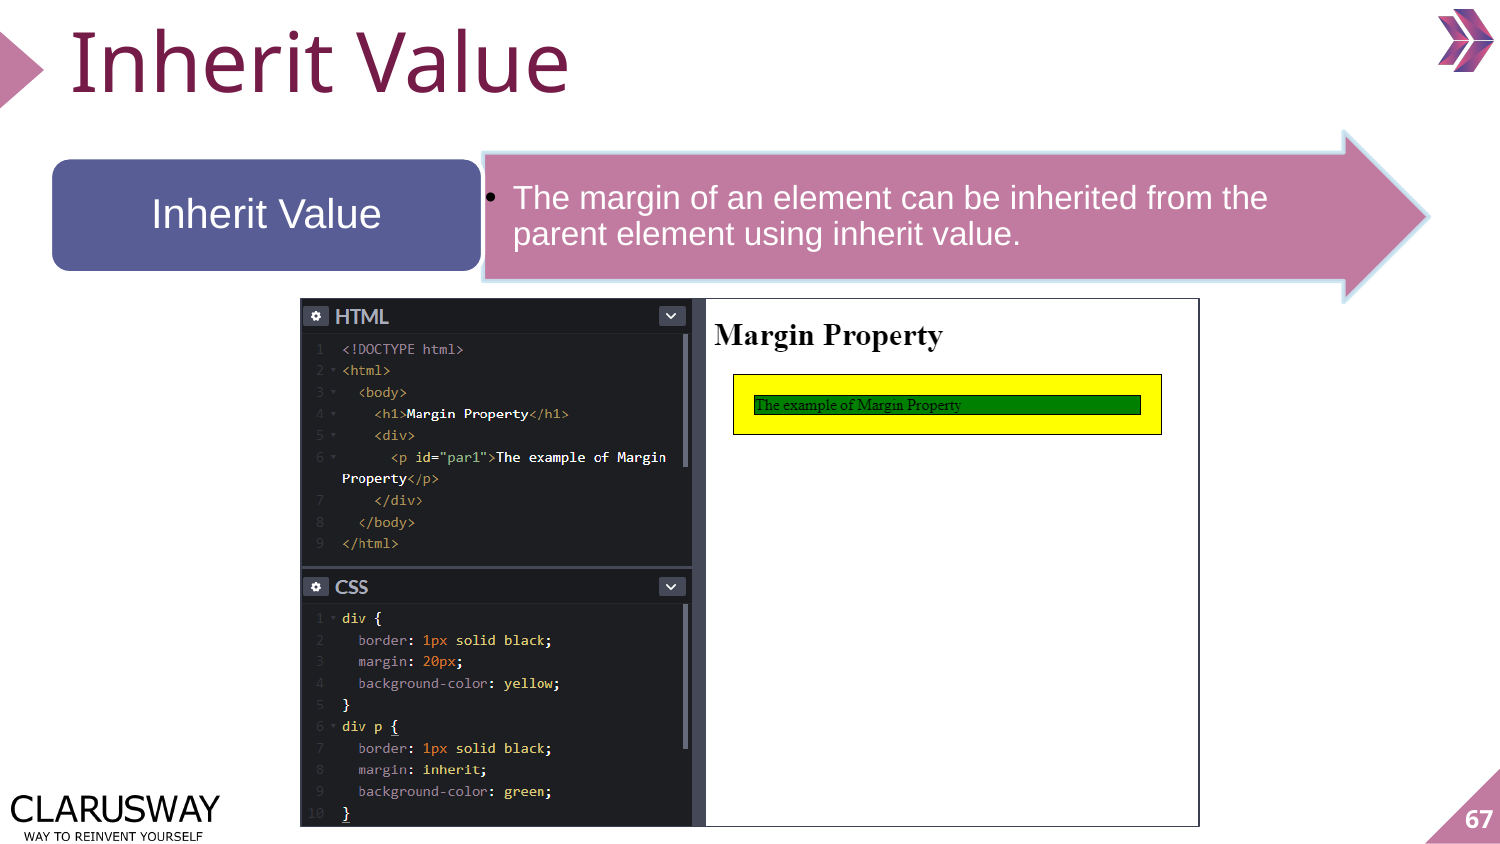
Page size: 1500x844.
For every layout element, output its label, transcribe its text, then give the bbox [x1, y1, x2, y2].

picture [301, 299, 1199, 826]
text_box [49, 130, 1430, 303]
title Inherit Value [70, 28, 997, 129]
slide_number ‹#› [1418, 760, 1494, 838]
picture [1438, 9, 1494, 72]
picture [11, 795, 220, 841]
